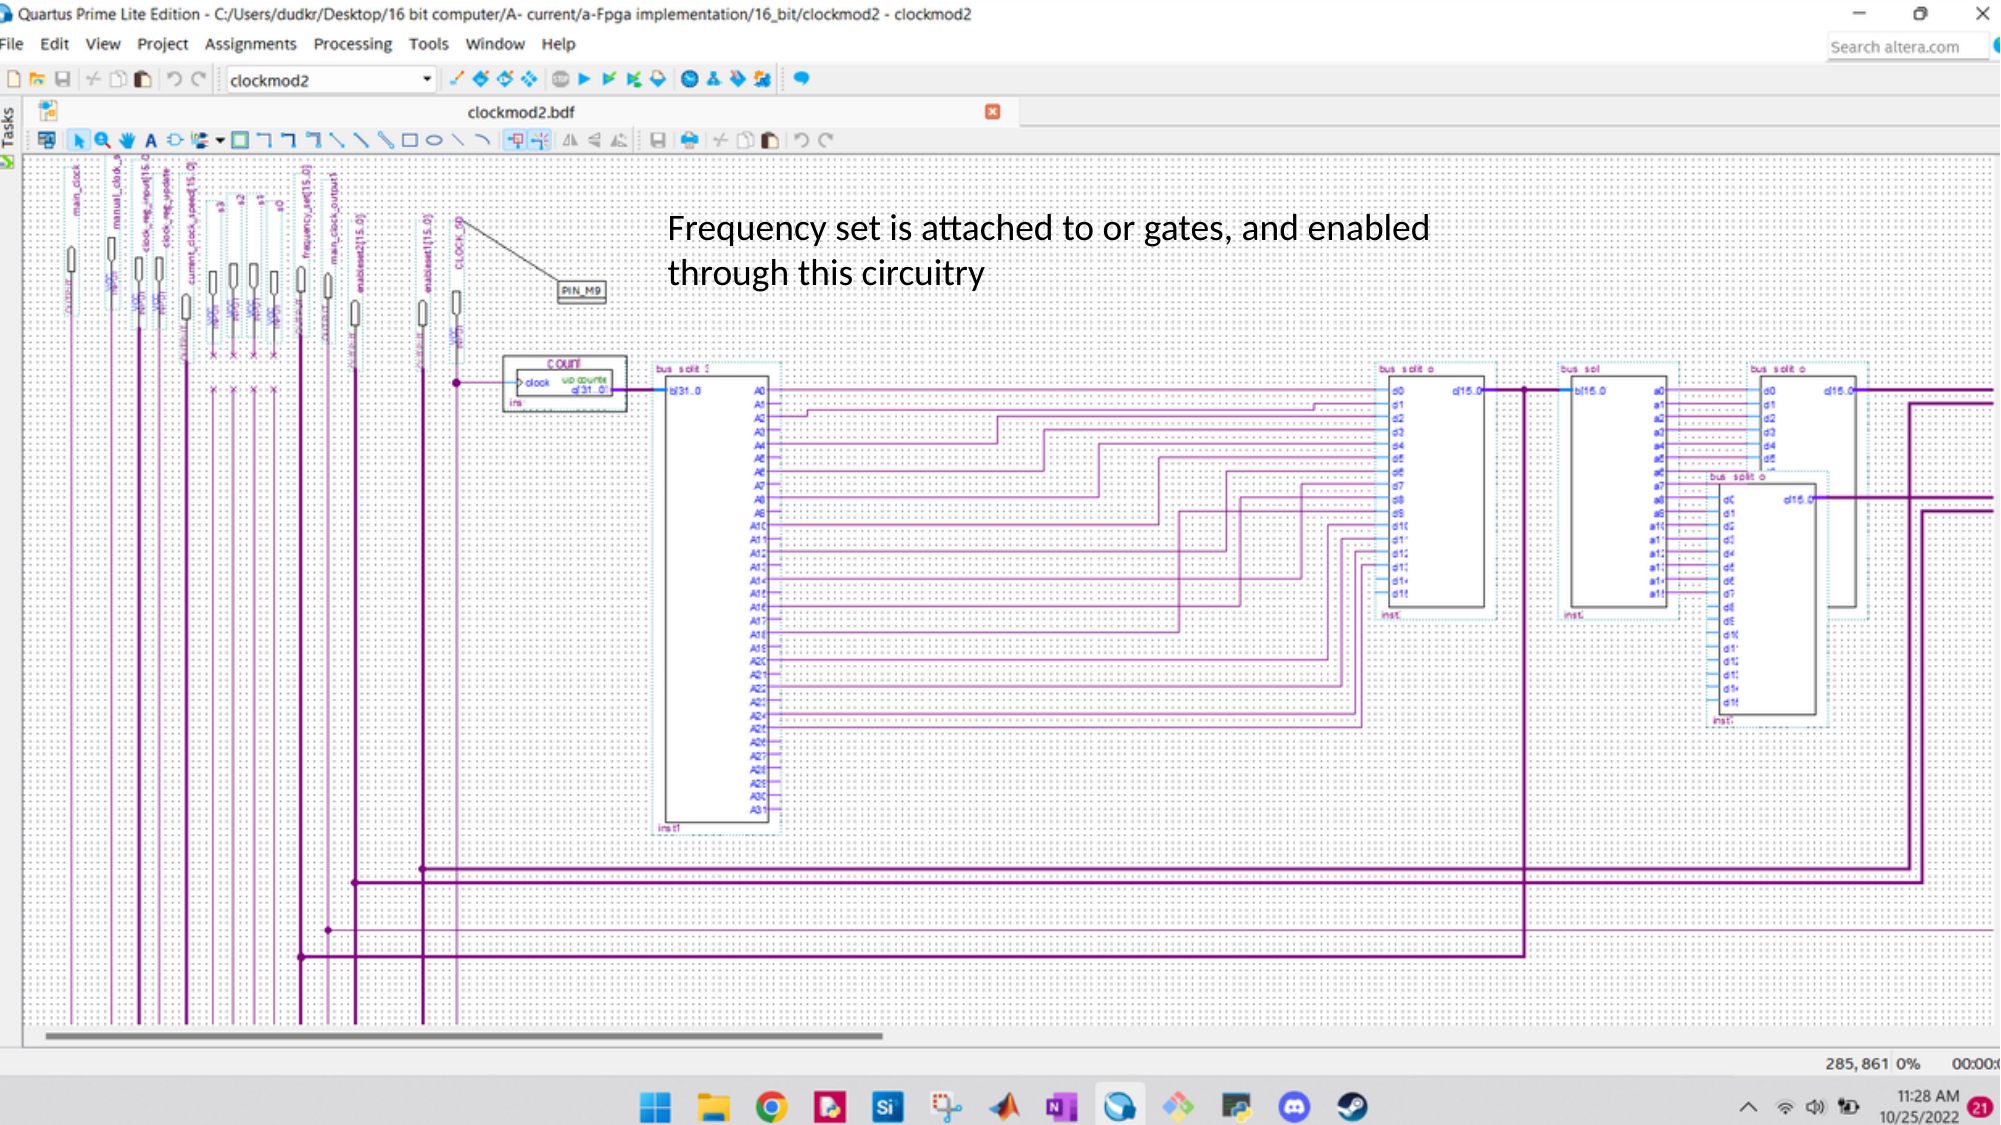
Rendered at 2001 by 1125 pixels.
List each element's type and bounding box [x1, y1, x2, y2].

list [0, 0, 2000, 1125]
